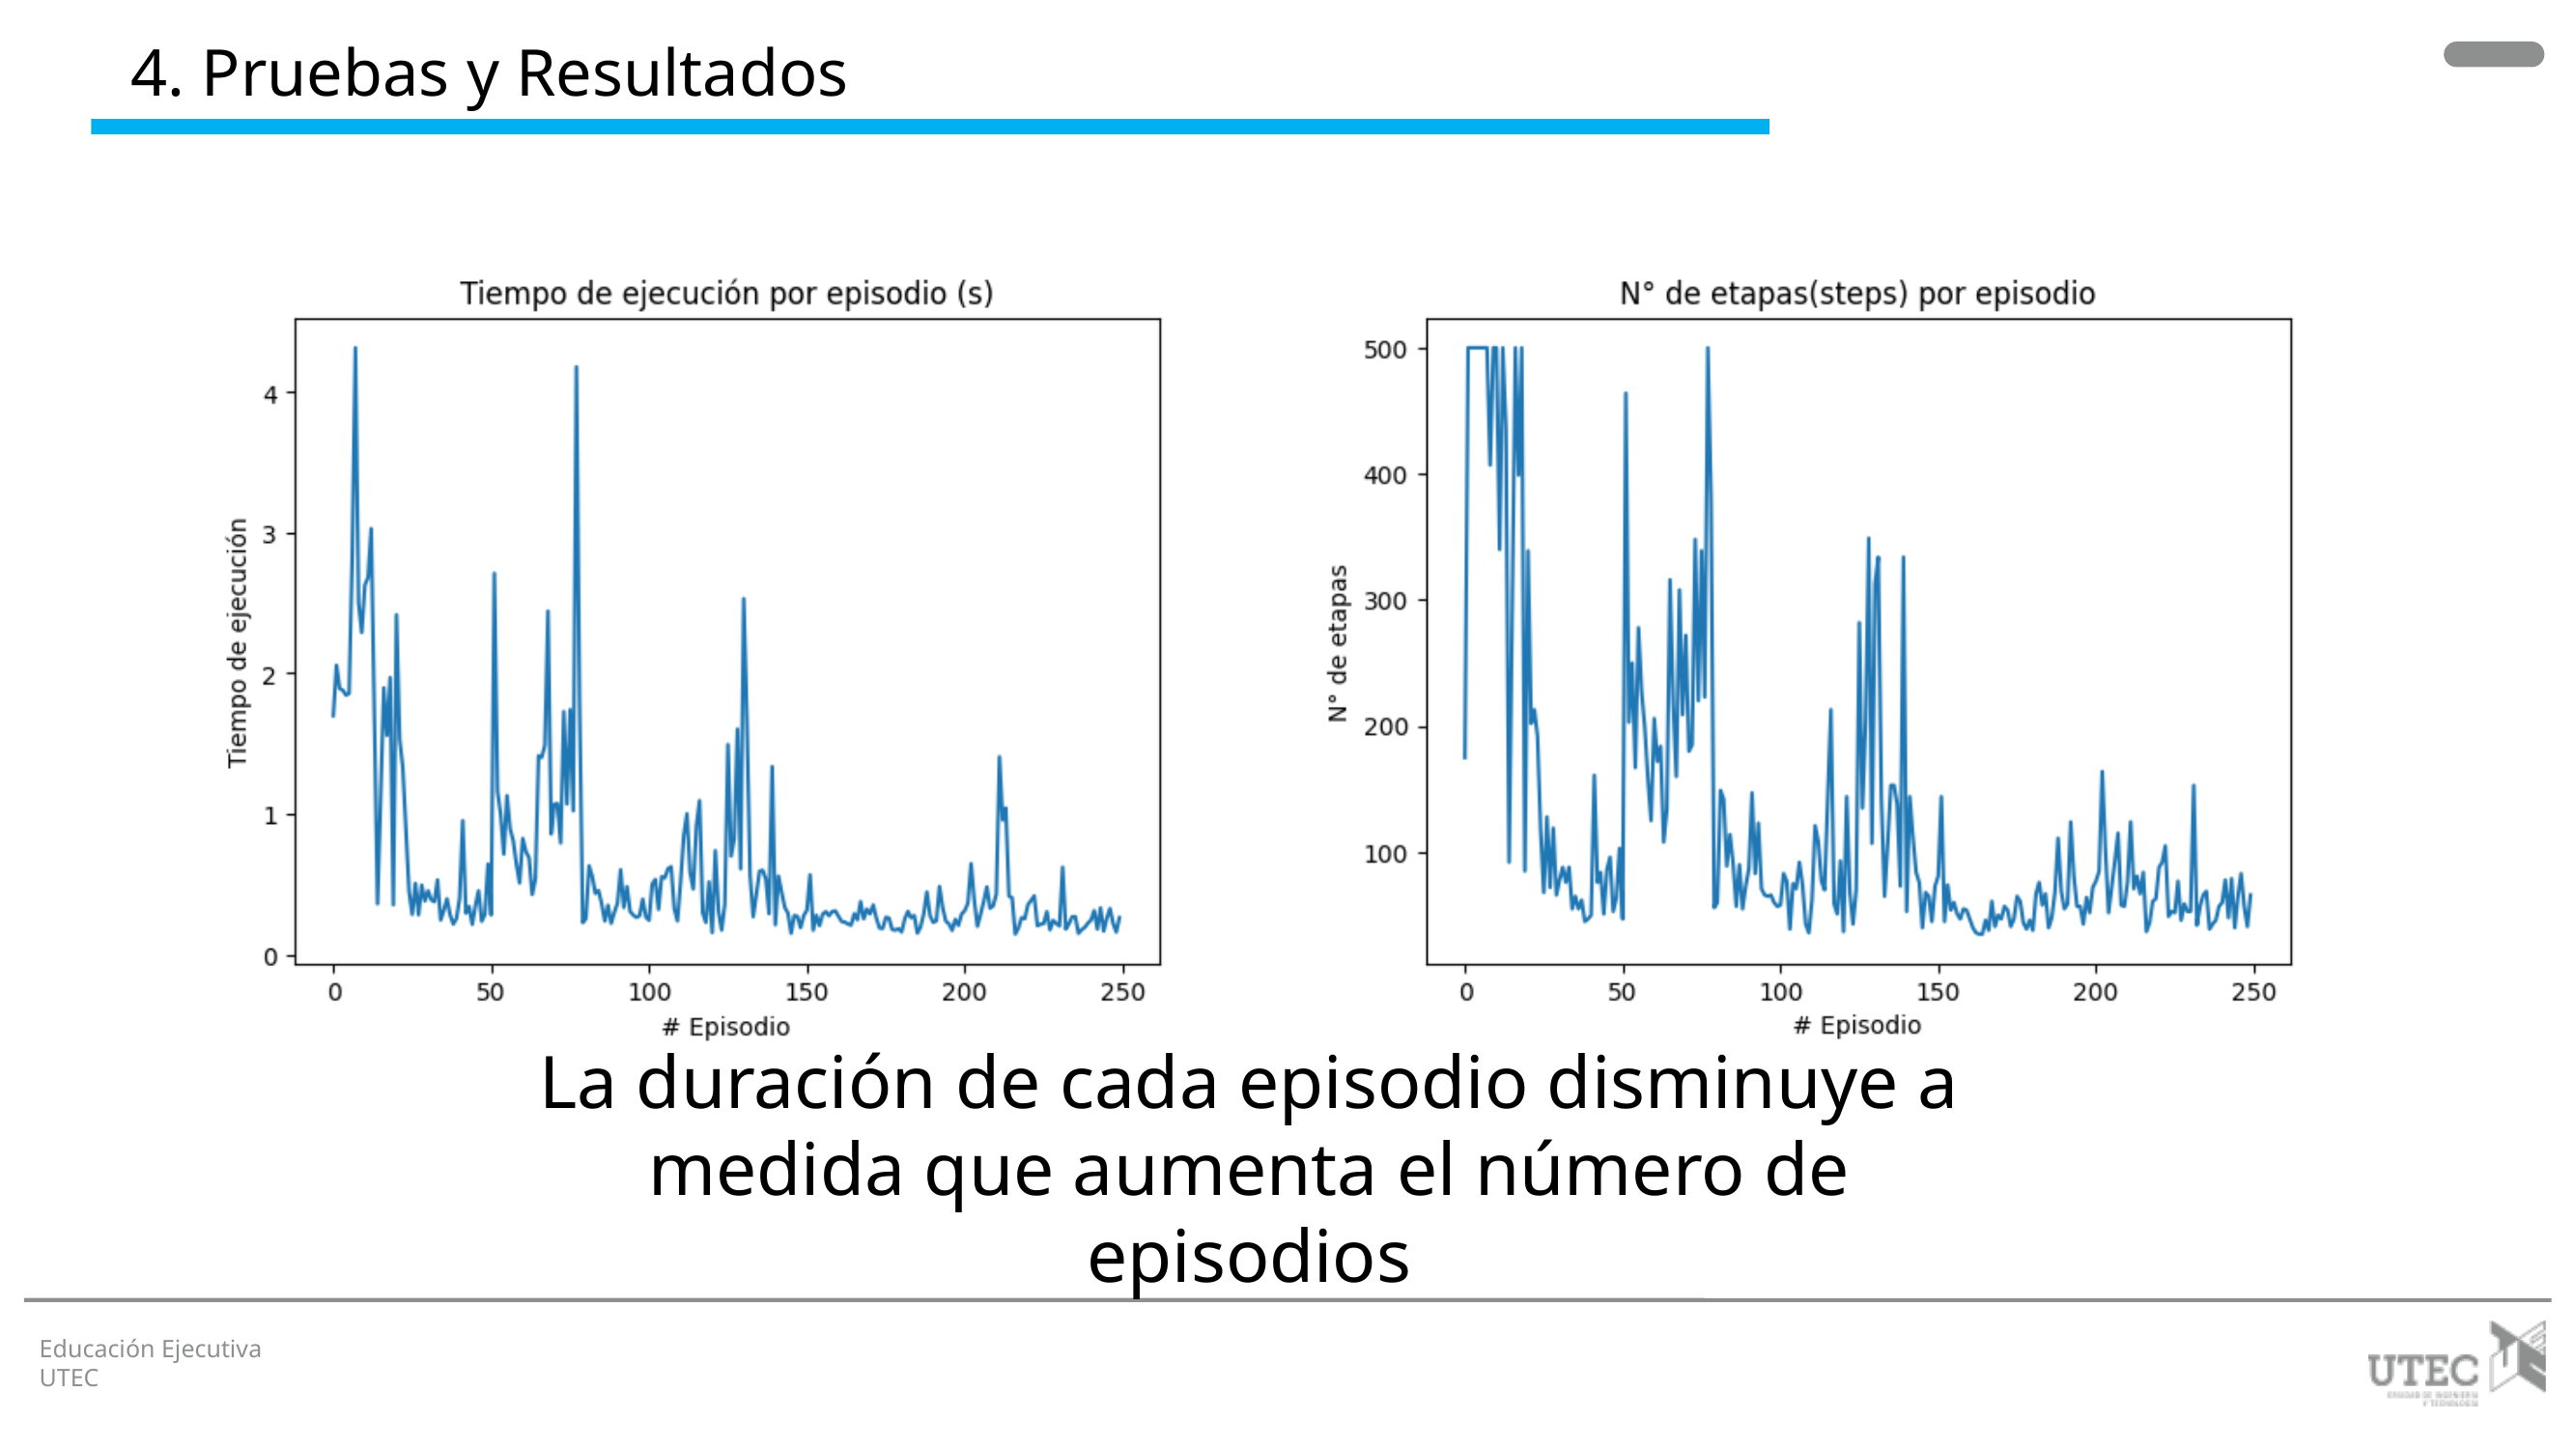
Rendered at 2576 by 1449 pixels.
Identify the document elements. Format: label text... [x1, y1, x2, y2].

picture [210, 263, 1175, 1057]
text_box 4. Pruebas y Resultados [122, 23, 858, 117]
text_box [91, 119, 1769, 135]
picture [1312, 263, 2307, 1057]
picture [2368, 1321, 2548, 1406]
text_box La duración de cada episodio disminuye a medida que aumenta el número de episodios [499, 1028, 1999, 1305]
